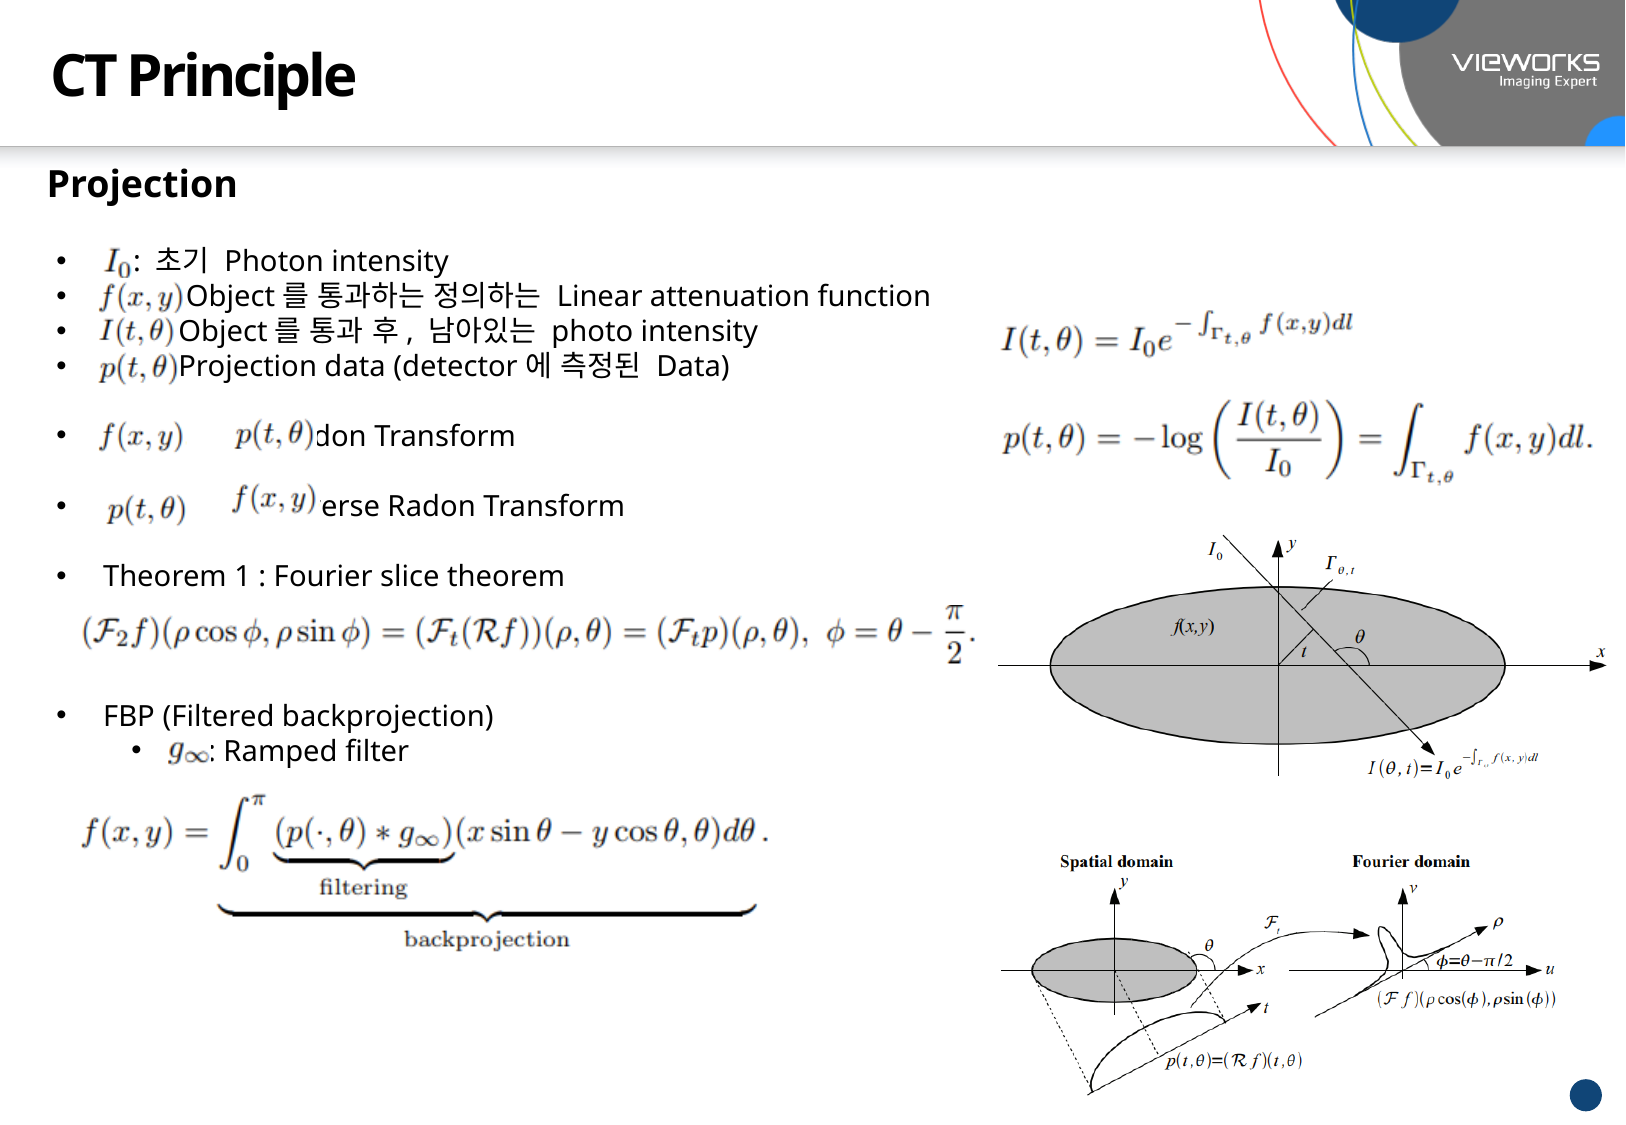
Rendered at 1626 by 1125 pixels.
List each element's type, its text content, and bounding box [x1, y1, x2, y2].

picture [230, 479, 320, 517]
picture [106, 488, 189, 528]
text_box Projection [31, 152, 955, 213]
picture [234, 413, 317, 452]
title CT Principle [35, 24, 1498, 123]
picture [987, 844, 1563, 1101]
picture [98, 243, 187, 386]
picture [167, 733, 211, 769]
picture [998, 527, 1616, 784]
picture [998, 290, 1356, 371]
text_box : 초기 Photon intensity : Object를 통과하는 정의하는 Linear attenuation function : Object를 통과 후, 남아있는 photo intensity : Projection data (detector에 측정된 Data)  : Radon Transform  : Inverse Radon Transform Theorem 1 : Fourier slice theorem FBP (Filtered backprojection) : Ramped filter [41, 235, 1625, 810]
picture [998, 389, 1600, 489]
picture [80, 791, 771, 953]
picture [77, 605, 987, 678]
picture [1255, 0, 1625, 146]
picture [98, 417, 187, 455]
